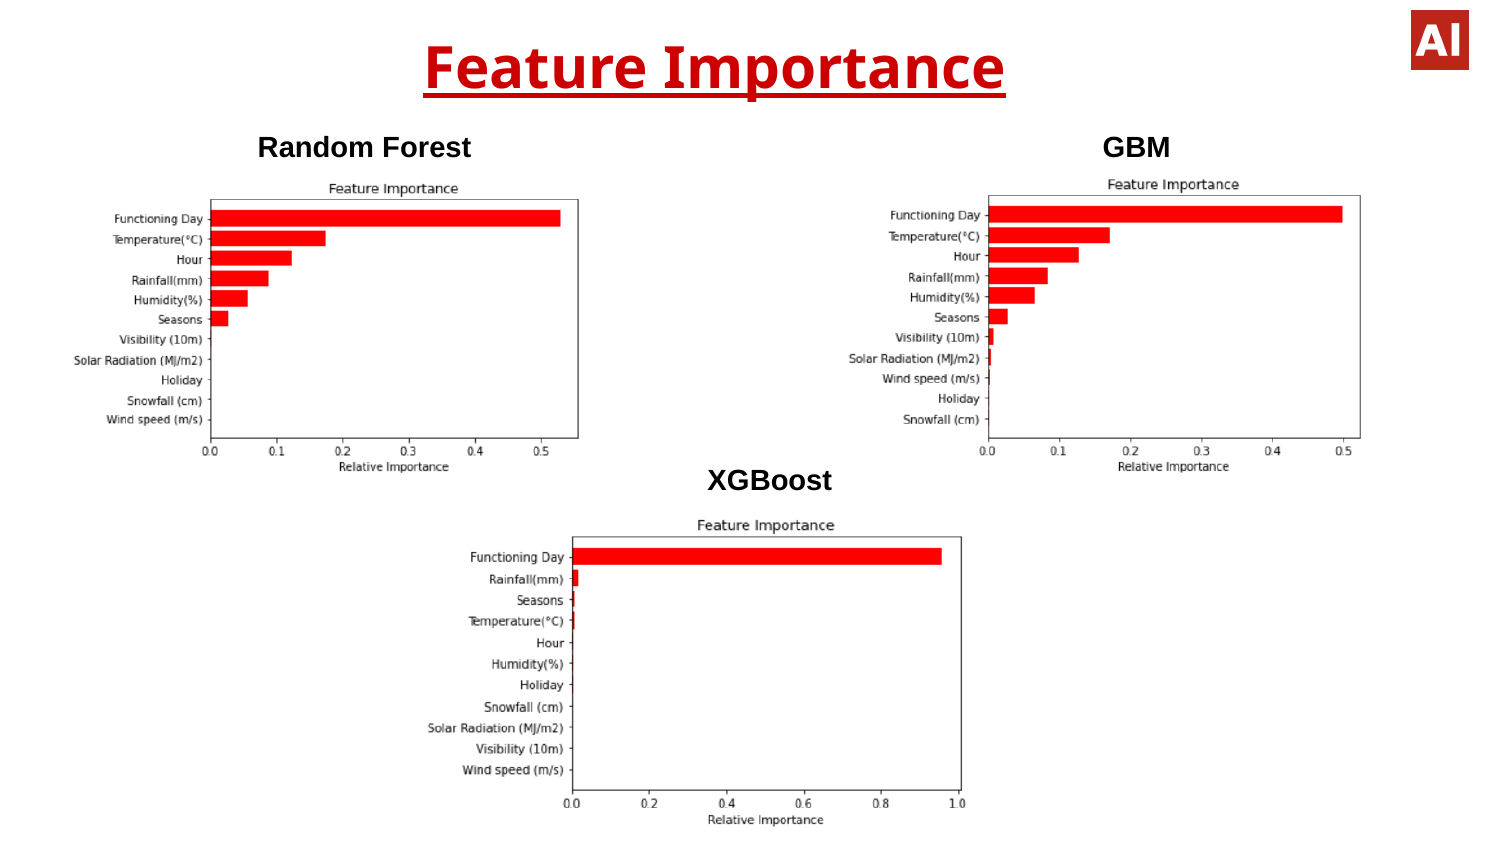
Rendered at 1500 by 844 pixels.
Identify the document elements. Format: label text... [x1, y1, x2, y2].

picture [1411, 10, 1469, 70]
text_box XGBoost [692, 453, 849, 504]
title Feature Importance [15, 15, 1414, 110]
picture [62, 171, 668, 480]
text_box Random Forest [242, 120, 489, 169]
picture [832, 171, 1392, 480]
text_box GBM [1086, 120, 1186, 169]
picture [416, 511, 1013, 834]
